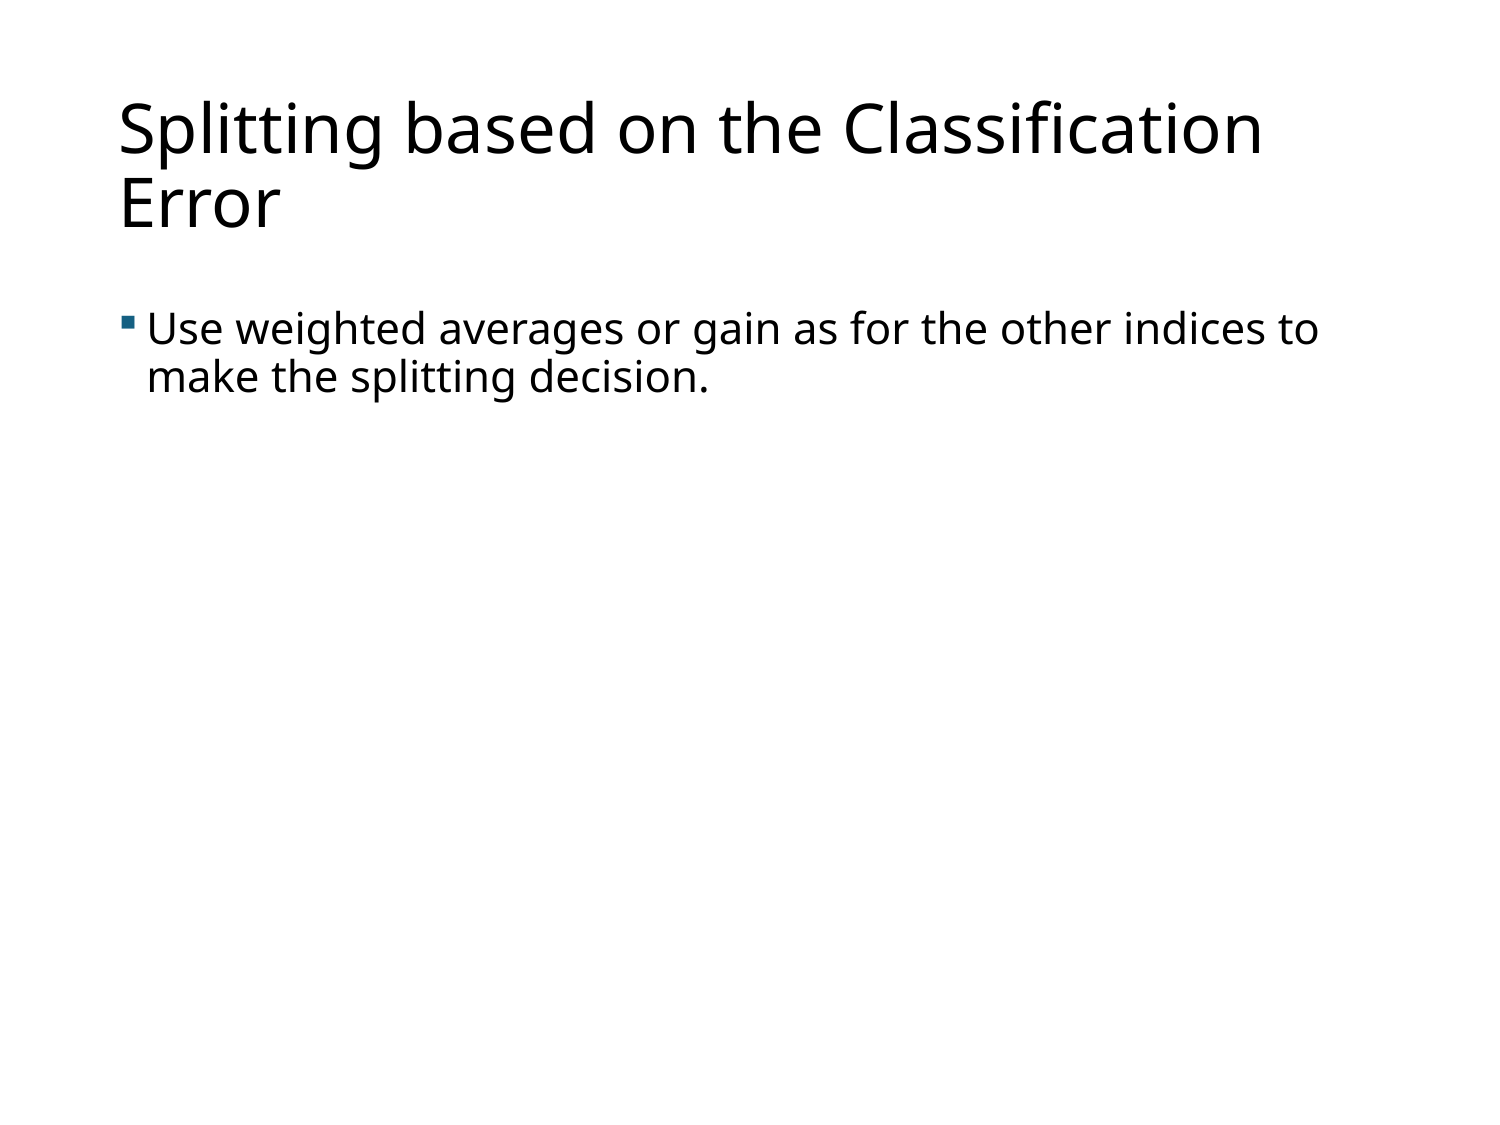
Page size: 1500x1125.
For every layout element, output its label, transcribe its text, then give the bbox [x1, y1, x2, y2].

title Splitting based on the Classification Error [103, 59, 1397, 278]
list Use weighted averages or gain as for the other indices to make the splitting decision. [103, 299, 1397, 1014]
